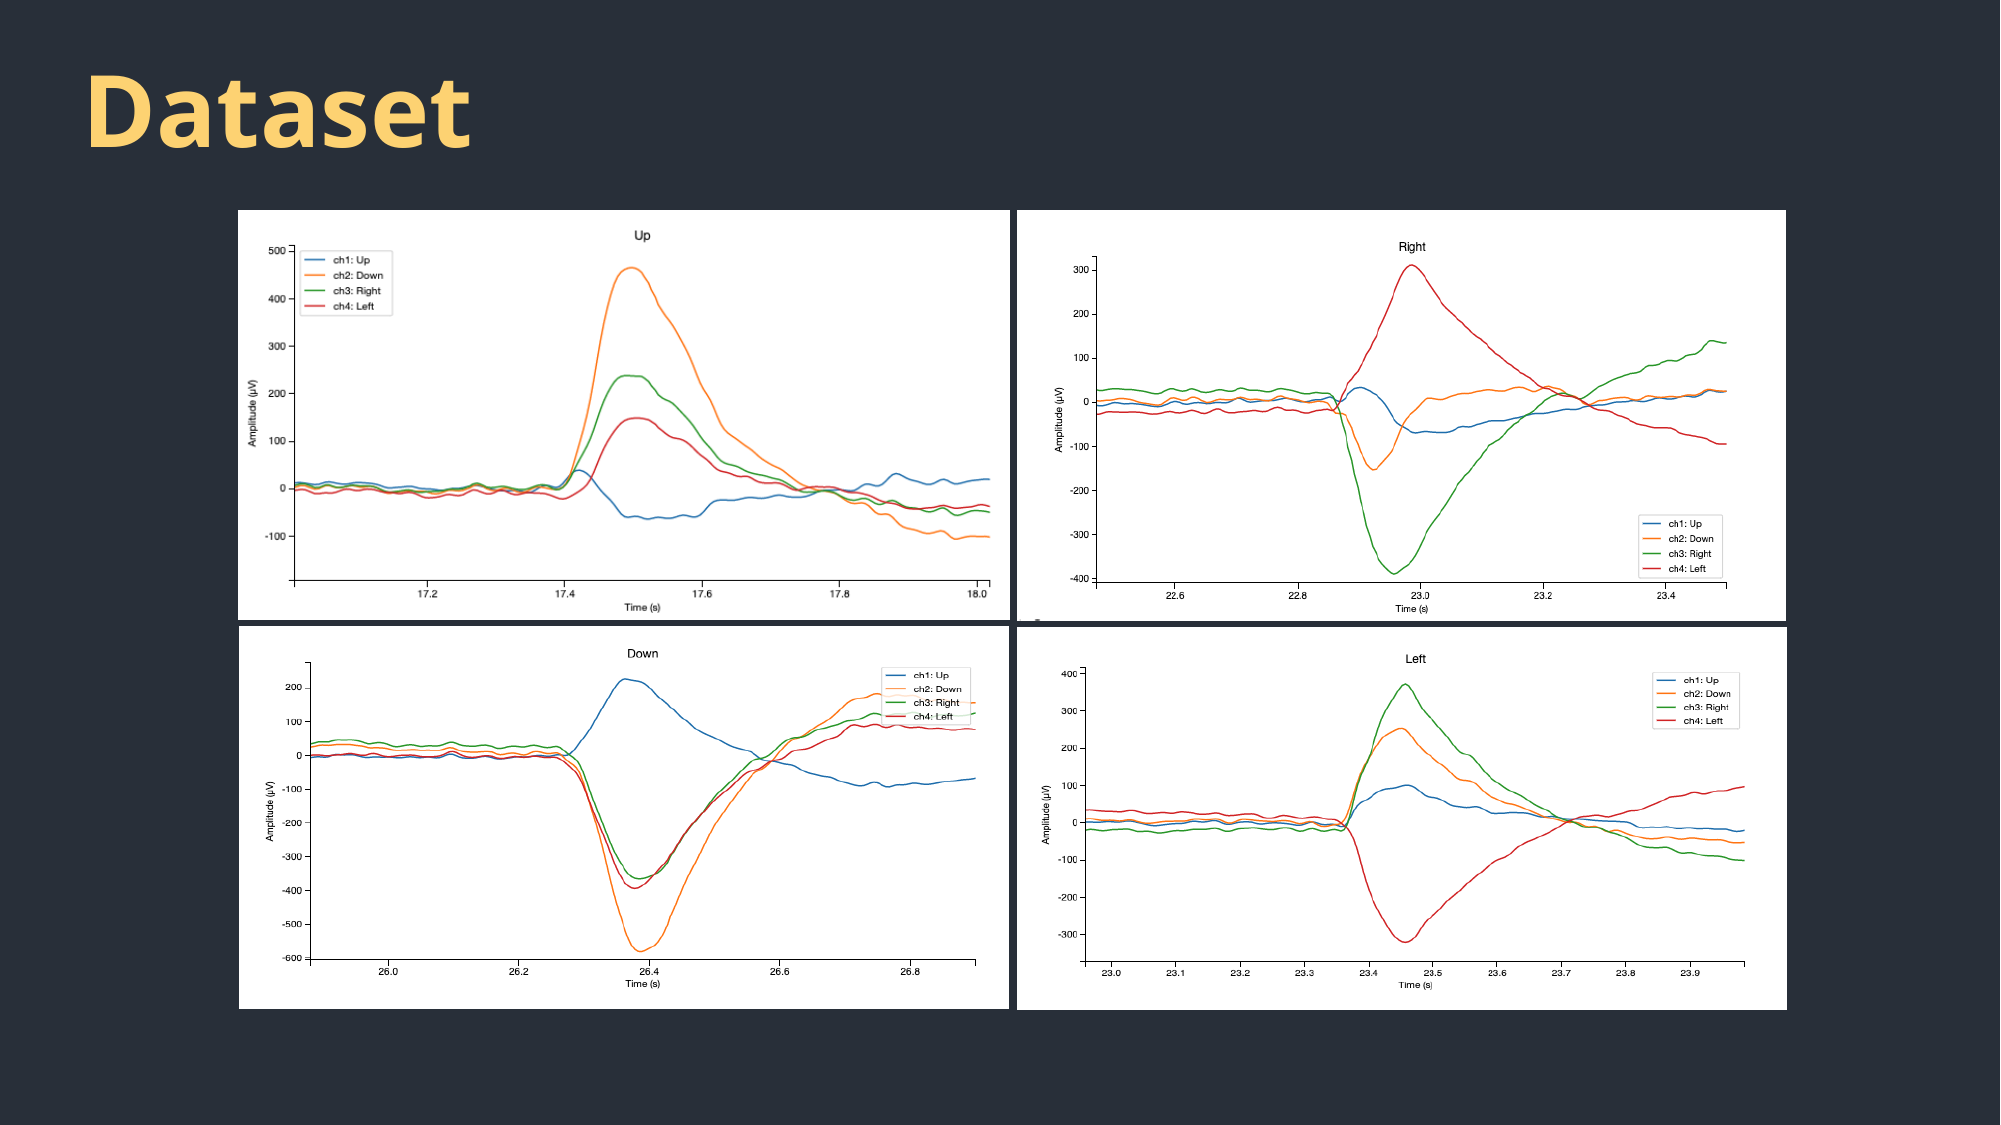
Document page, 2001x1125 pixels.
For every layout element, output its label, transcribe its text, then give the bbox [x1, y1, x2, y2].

text_box Dataset [67, 40, 1933, 175]
picture [1017, 210, 1786, 621]
picture [238, 210, 1010, 620]
picture [1017, 627, 1787, 1010]
picture [239, 626, 1009, 1009]
